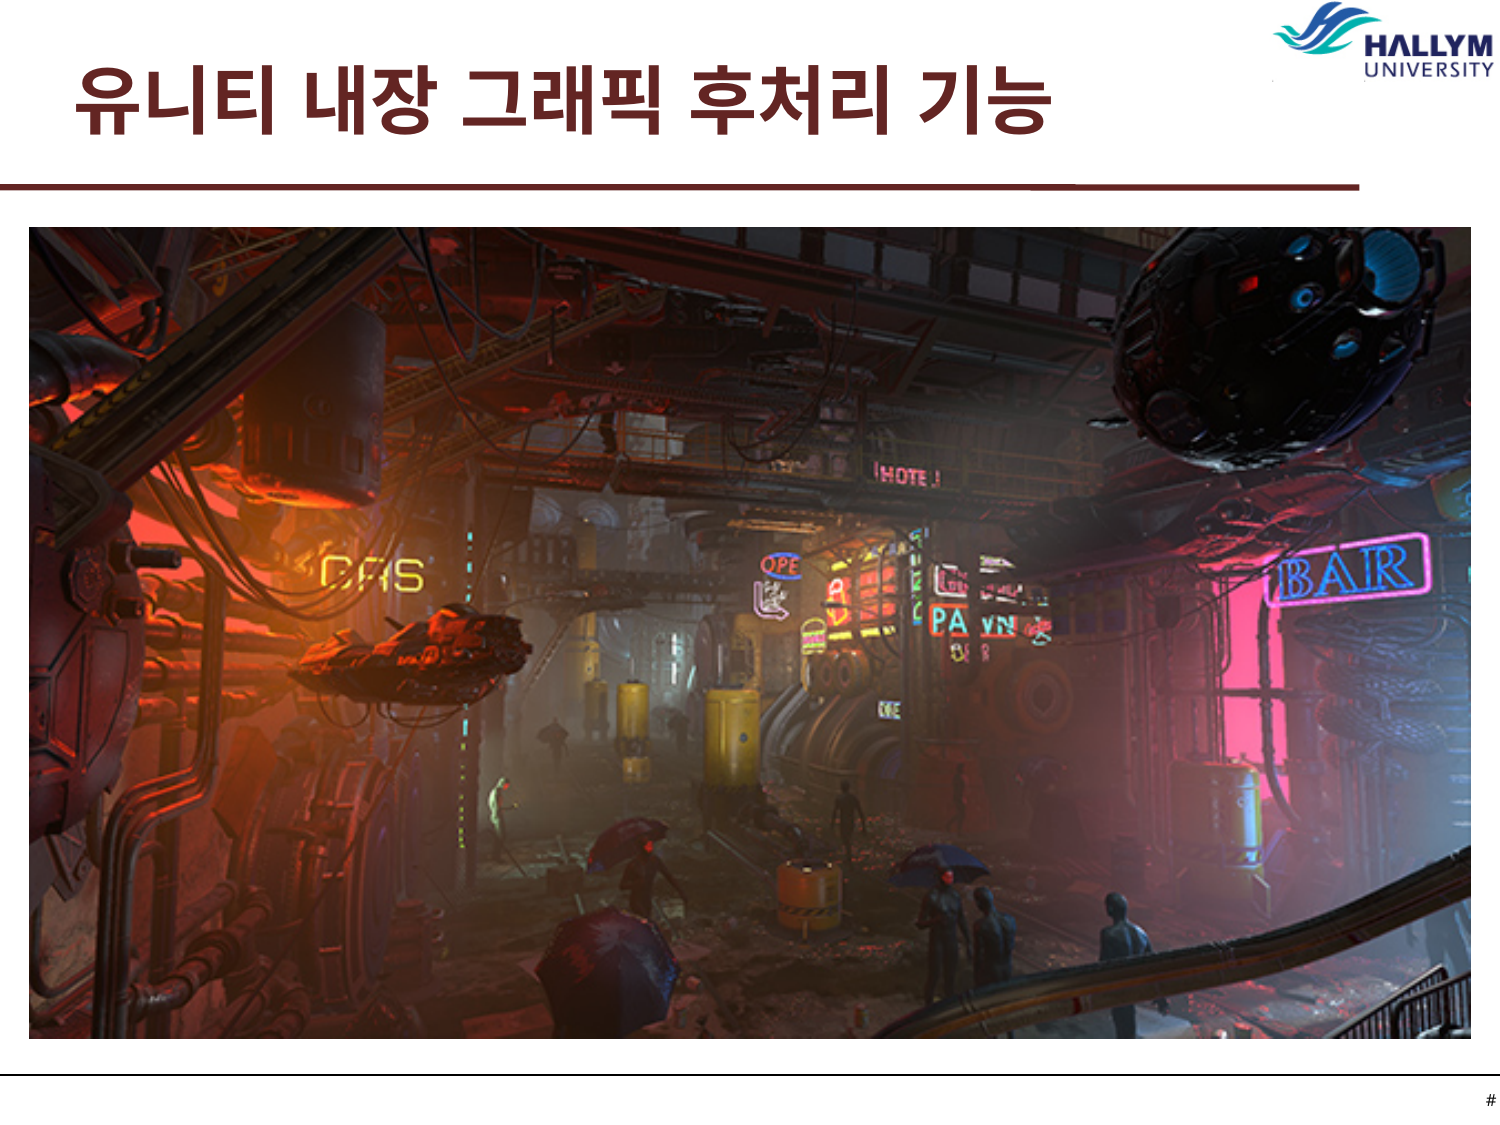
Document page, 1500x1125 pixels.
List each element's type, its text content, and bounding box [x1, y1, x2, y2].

title 유니티 내장 그래픽 후처리 기능 [44, 33, 1395, 164]
picture [1269, 0, 1500, 82]
picture [29, 226, 1471, 1039]
